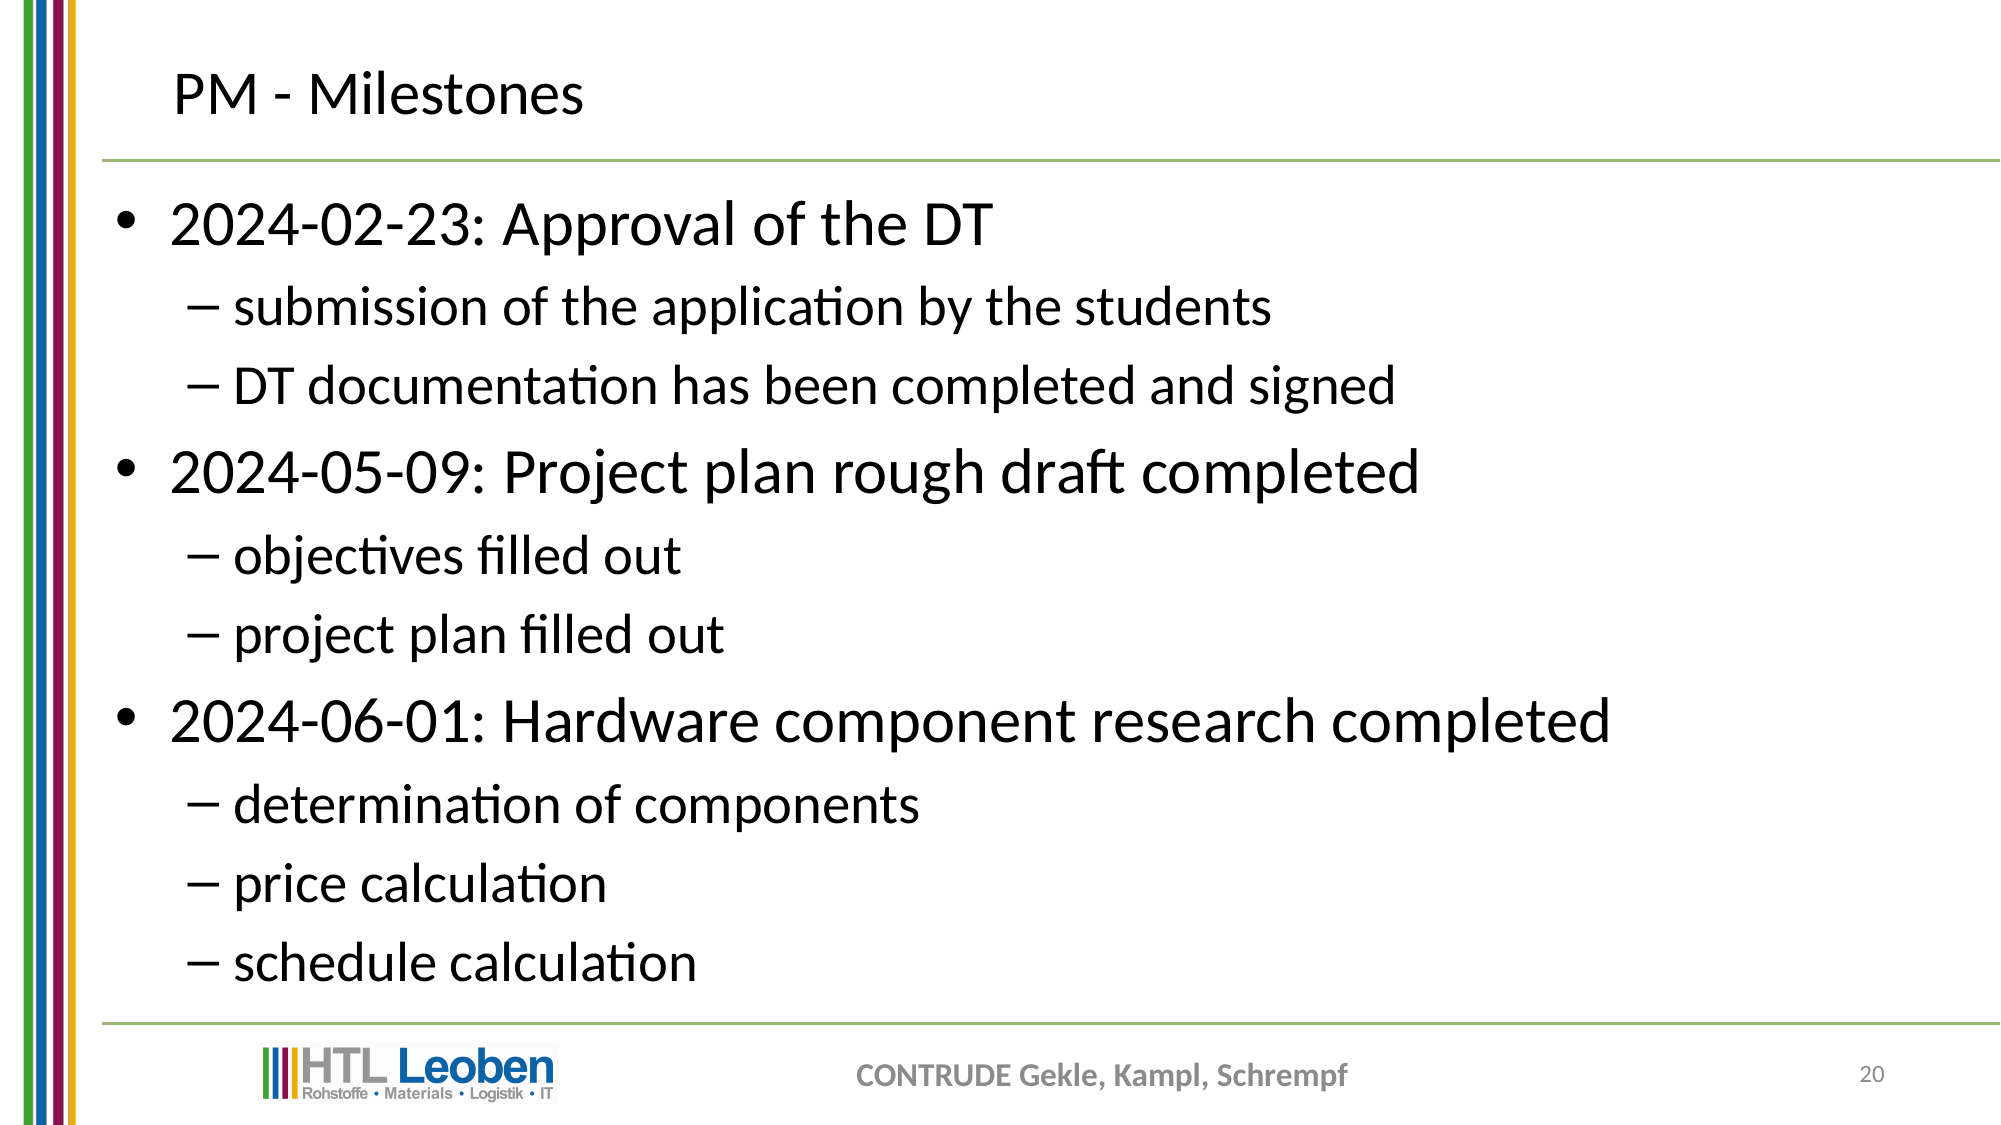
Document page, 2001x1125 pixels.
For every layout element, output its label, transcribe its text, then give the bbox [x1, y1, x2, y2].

list 2024-02-23: Approval of the DT submission of the application by the students DT documentation has been completed and signed 2024-05-09: Project plan rough draft completed objectives filled out project plan filled out 2024-06-01: Hardware component research completed determination of components price calculation schedule calculation [99, 172, 1900, 1005]
slide_number 20 [1433, 1042, 1900, 1103]
footer CONTRUDE Gekle, Kampl, Schrempf [432, 1042, 1433, 1103]
title PM - Milestones [158, 30, 1844, 149]
picture [257, 1042, 559, 1104]
